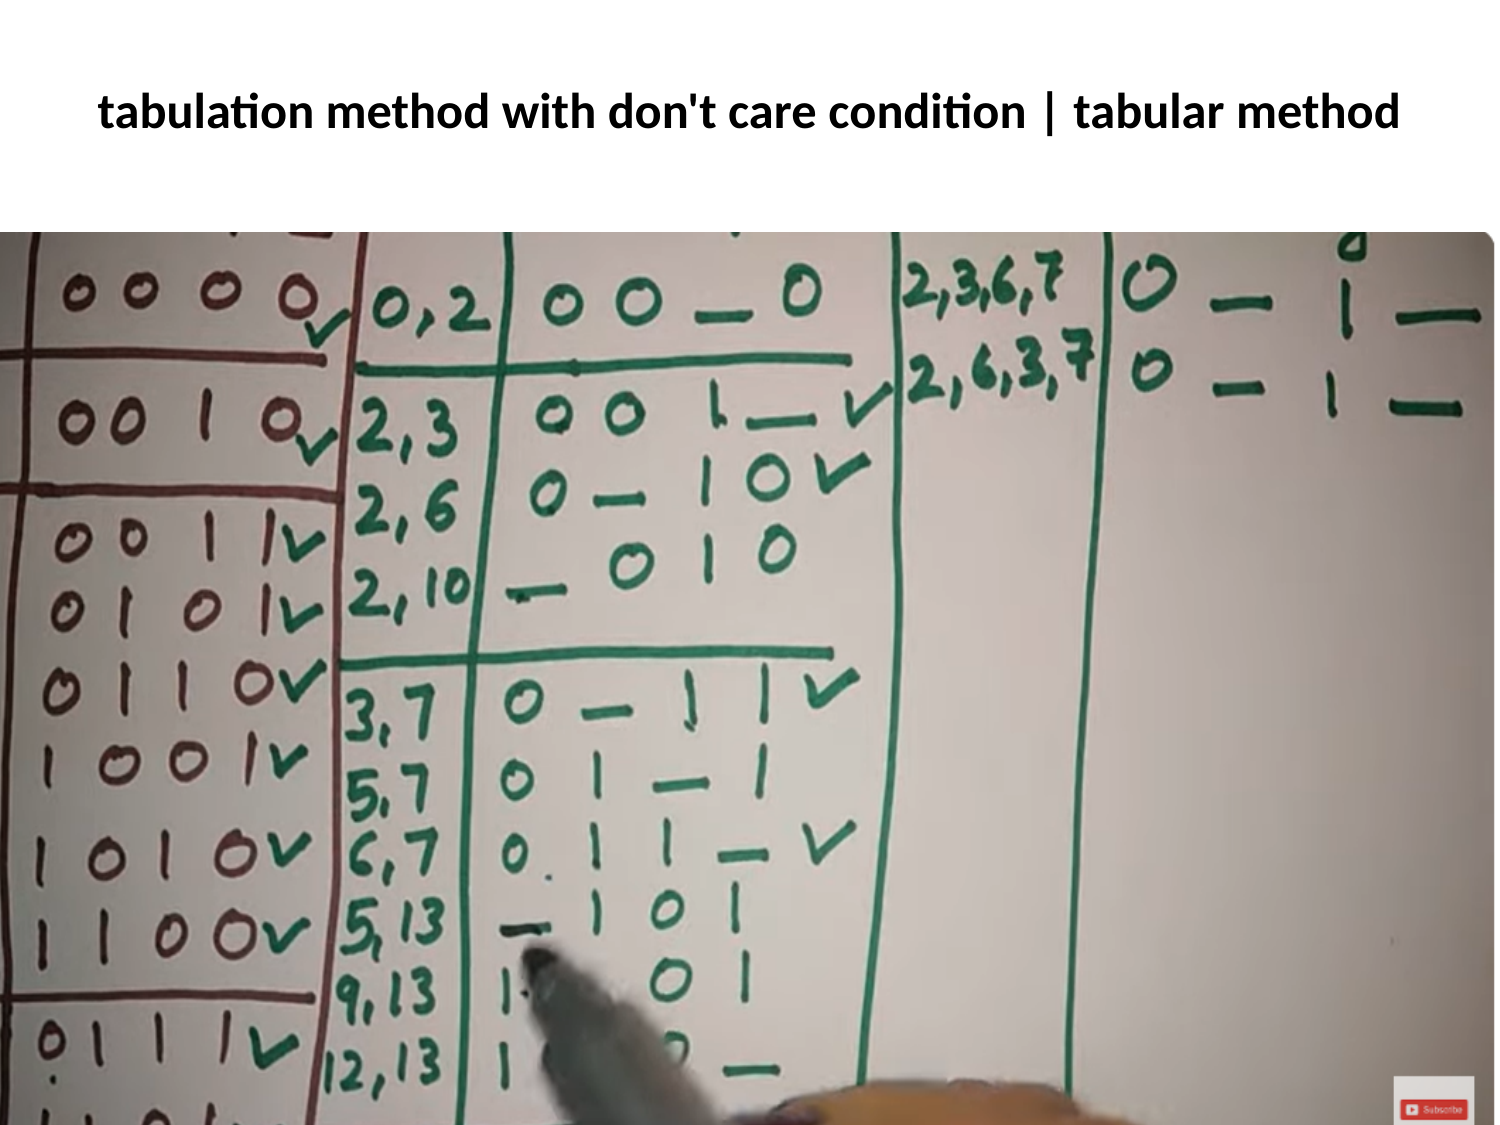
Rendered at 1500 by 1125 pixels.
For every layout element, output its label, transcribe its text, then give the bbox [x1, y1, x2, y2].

title tabulation method with don't care condition | tabular method [75, 45, 1425, 230]
picture [0, 232, 1500, 1125]
